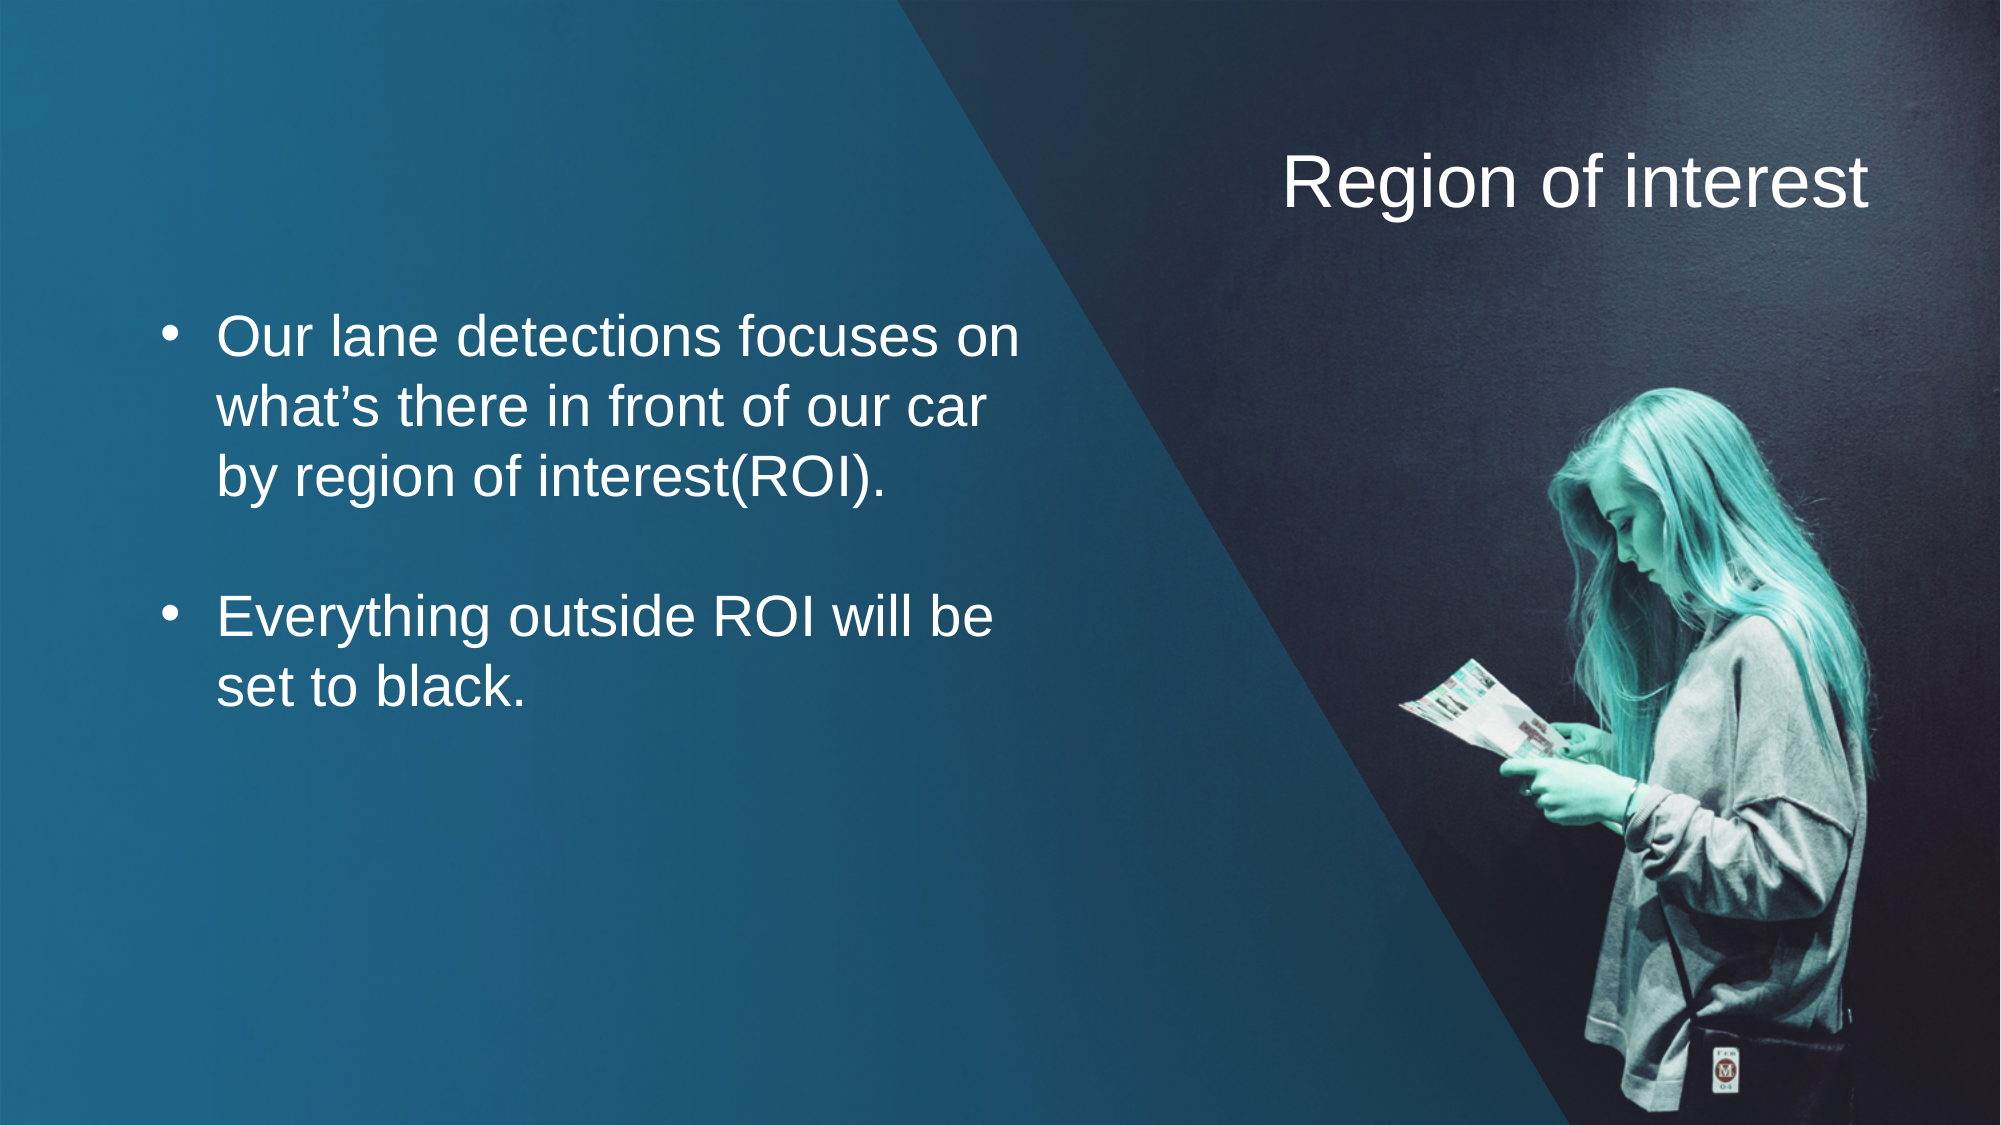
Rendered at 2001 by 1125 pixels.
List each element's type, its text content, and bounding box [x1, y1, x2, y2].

text_box Region of interest [999, 33, 1885, 322]
text_box Our lane detections focuses on what’s there in front of our car by region of interest(ROI). Everything outside ROI will be set to black. [145, 290, 1048, 795]
picture [0, 0, 2001, 1125]
